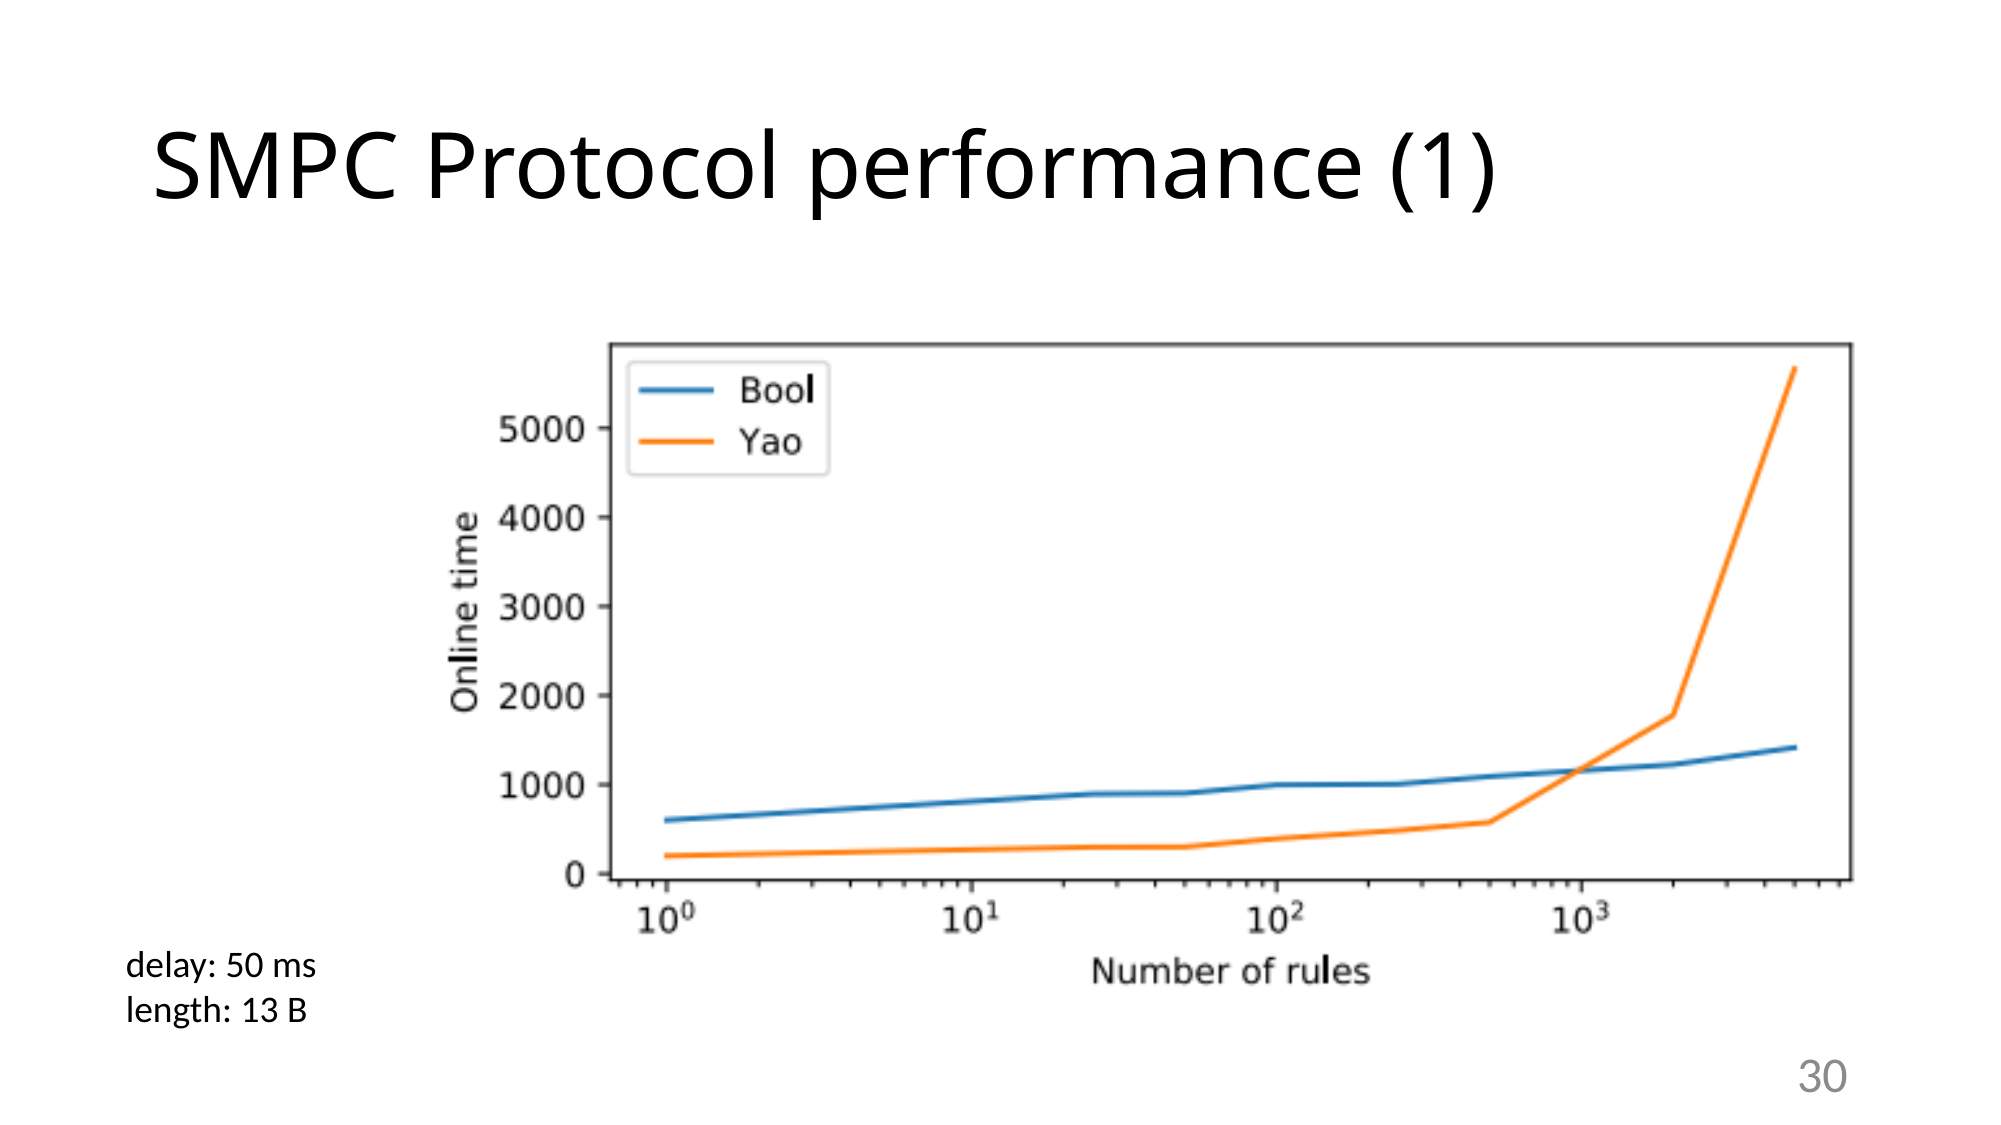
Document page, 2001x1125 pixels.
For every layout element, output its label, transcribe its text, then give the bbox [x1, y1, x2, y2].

slide_number 30 [1412, 1042, 1863, 1103]
picture [436, 338, 1863, 987]
text_box delay: 50 ms length: 13 B [111, 933, 437, 1038]
title SMPC Protocol performance (1) [137, 59, 1863, 278]
